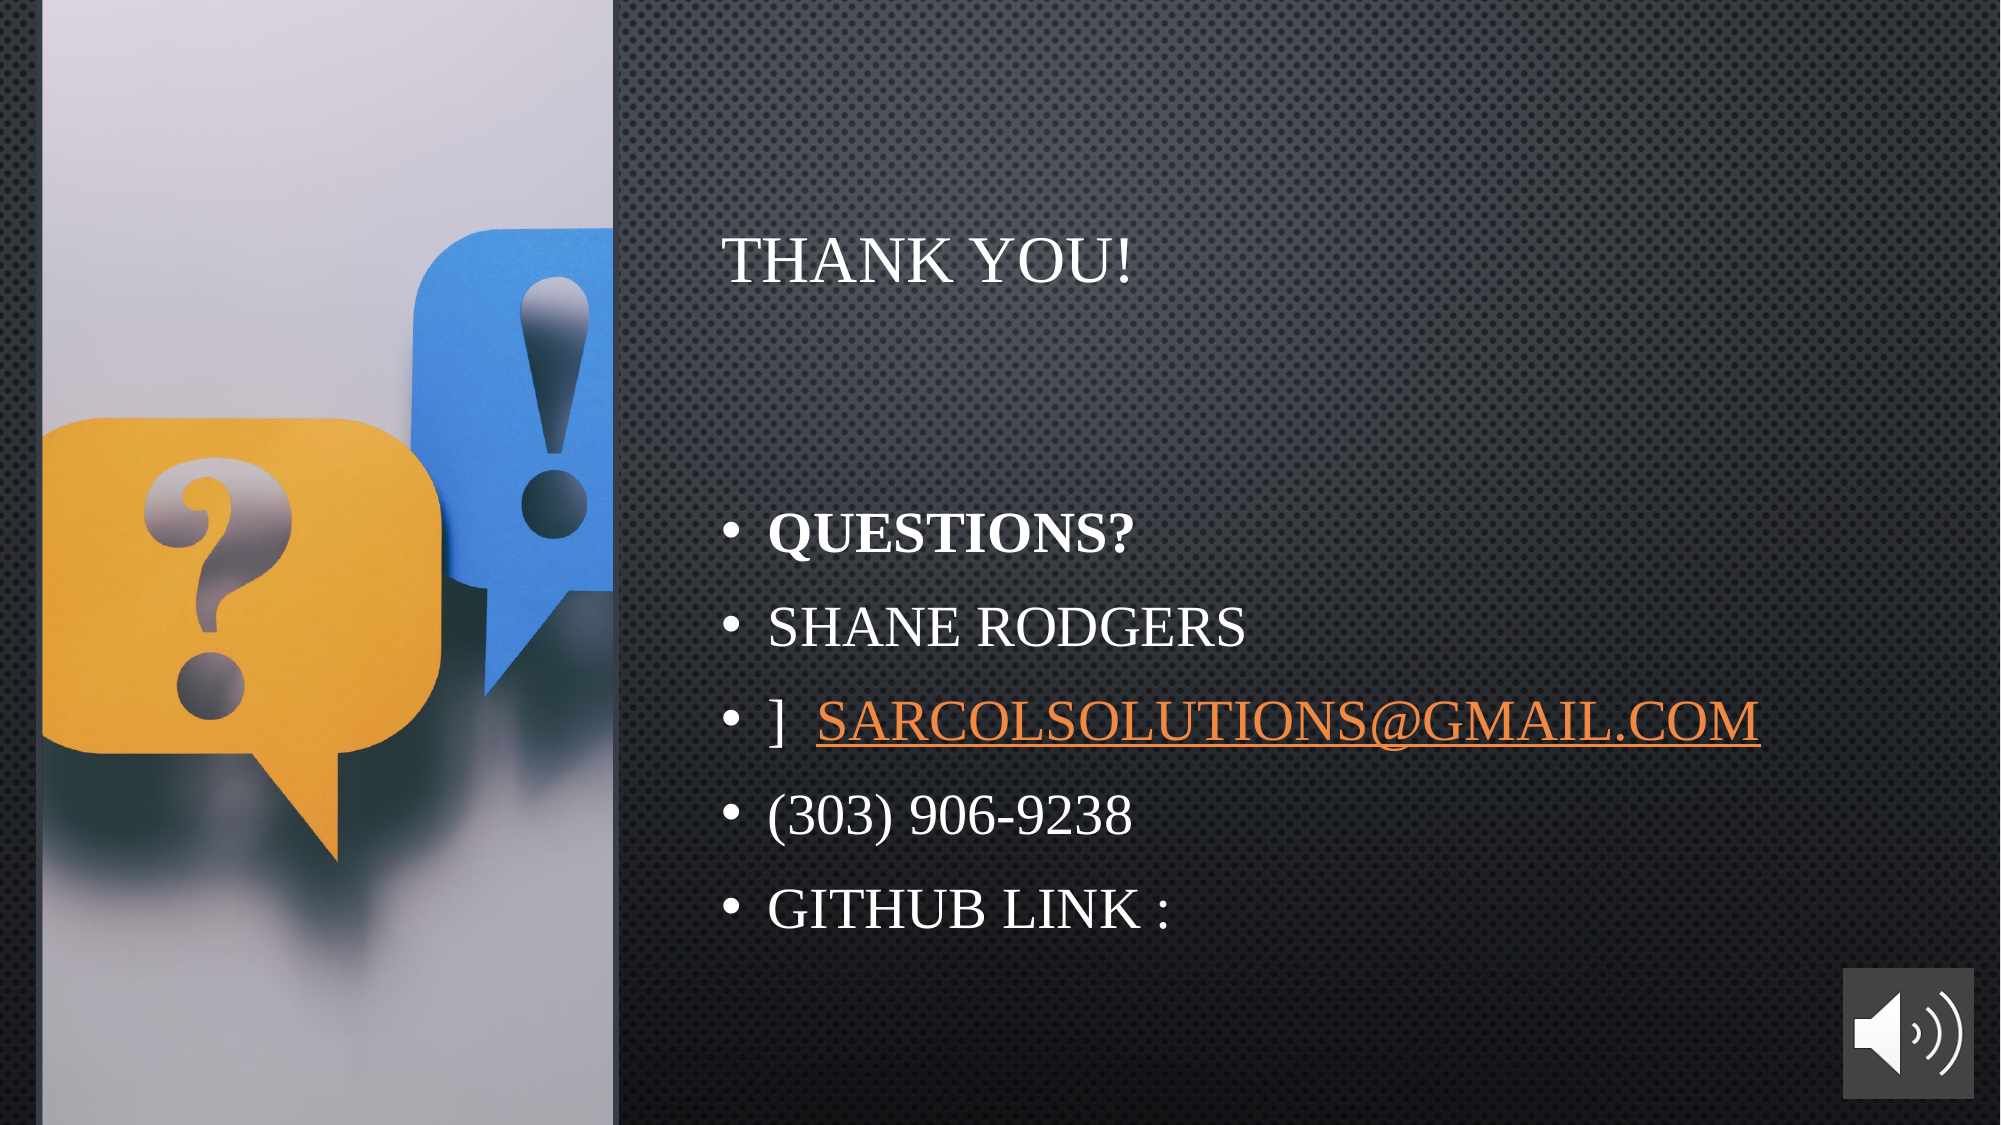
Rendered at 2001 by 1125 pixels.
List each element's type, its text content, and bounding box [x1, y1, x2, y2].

title Thank You! [706, 99, 1813, 413]
picture [1841, 966, 1976, 1101]
picture [42, 0, 614, 1125]
list Questions? Shane Rodgers ] sarcolsolutions@gmail.com (303) 906-9238 Github Link : [706, 437, 1862, 998]
